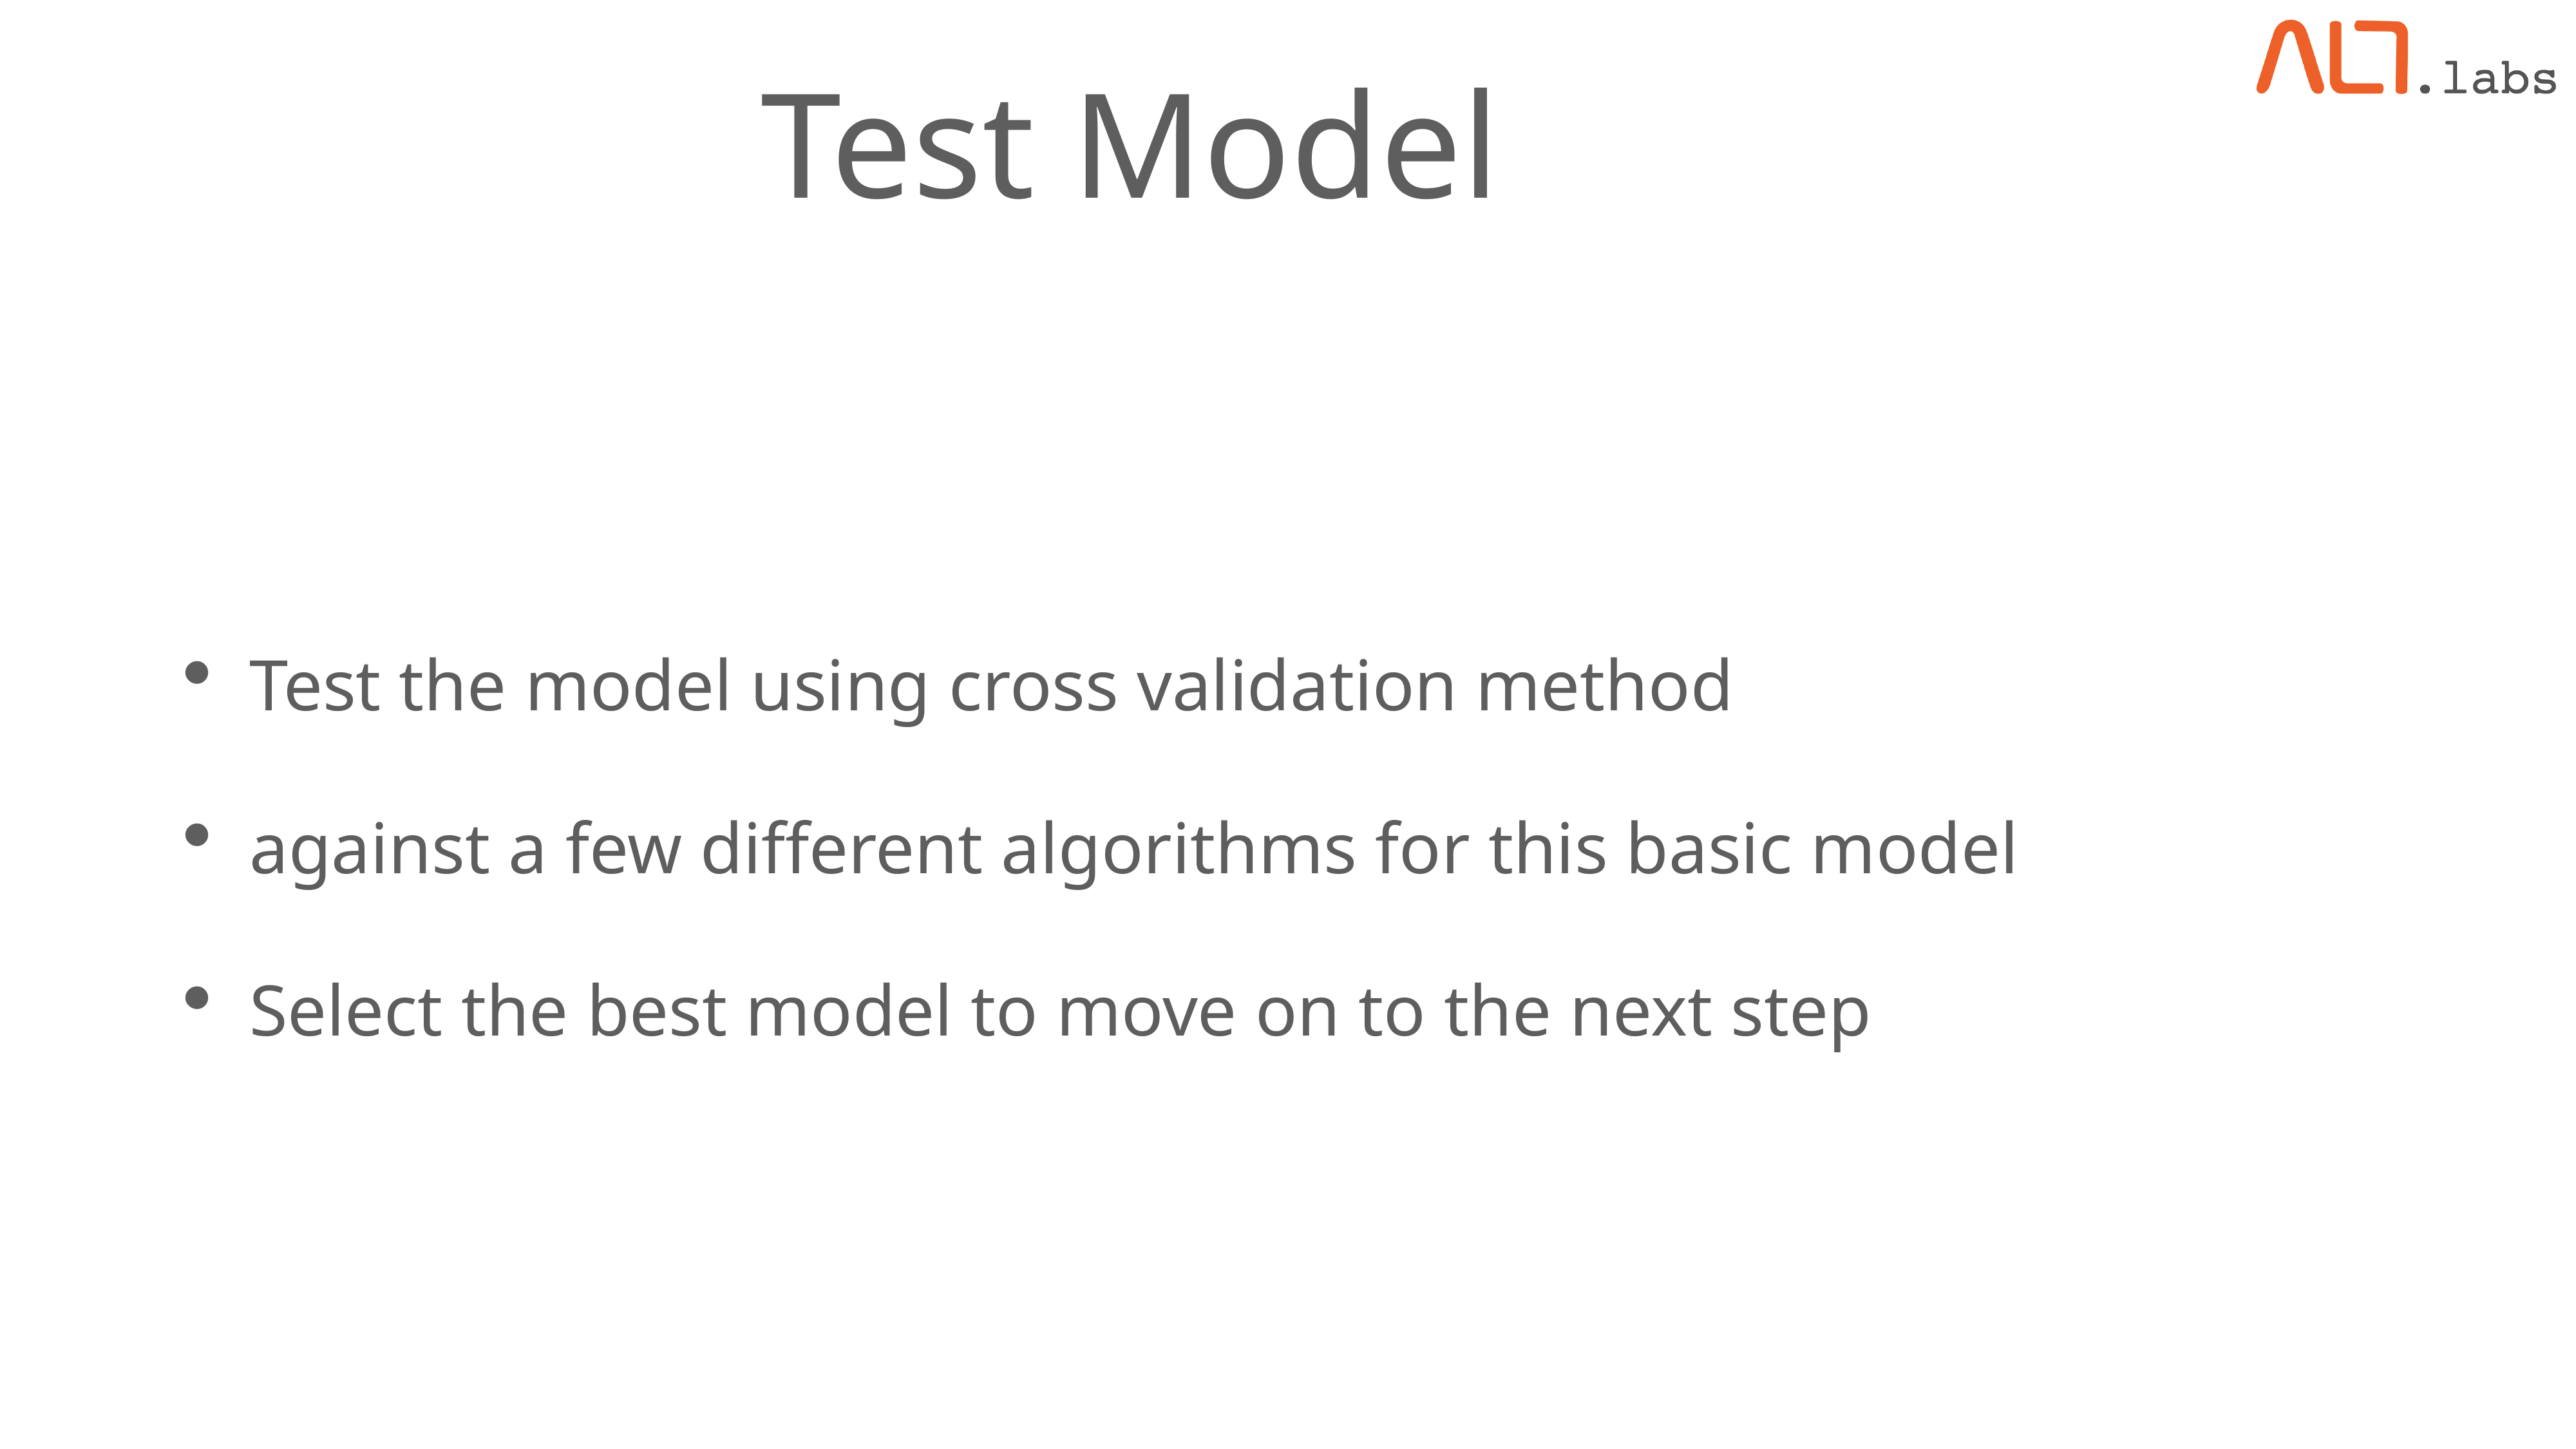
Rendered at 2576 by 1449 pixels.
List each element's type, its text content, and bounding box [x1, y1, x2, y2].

list Test the model using cross validation method against a few different algorithms for this basic model Select the best model to move on to the next step [176, 385, 2400, 1306]
picture [2242, 9, 2567, 102]
title Test Model [19, 0, 2242, 281]
